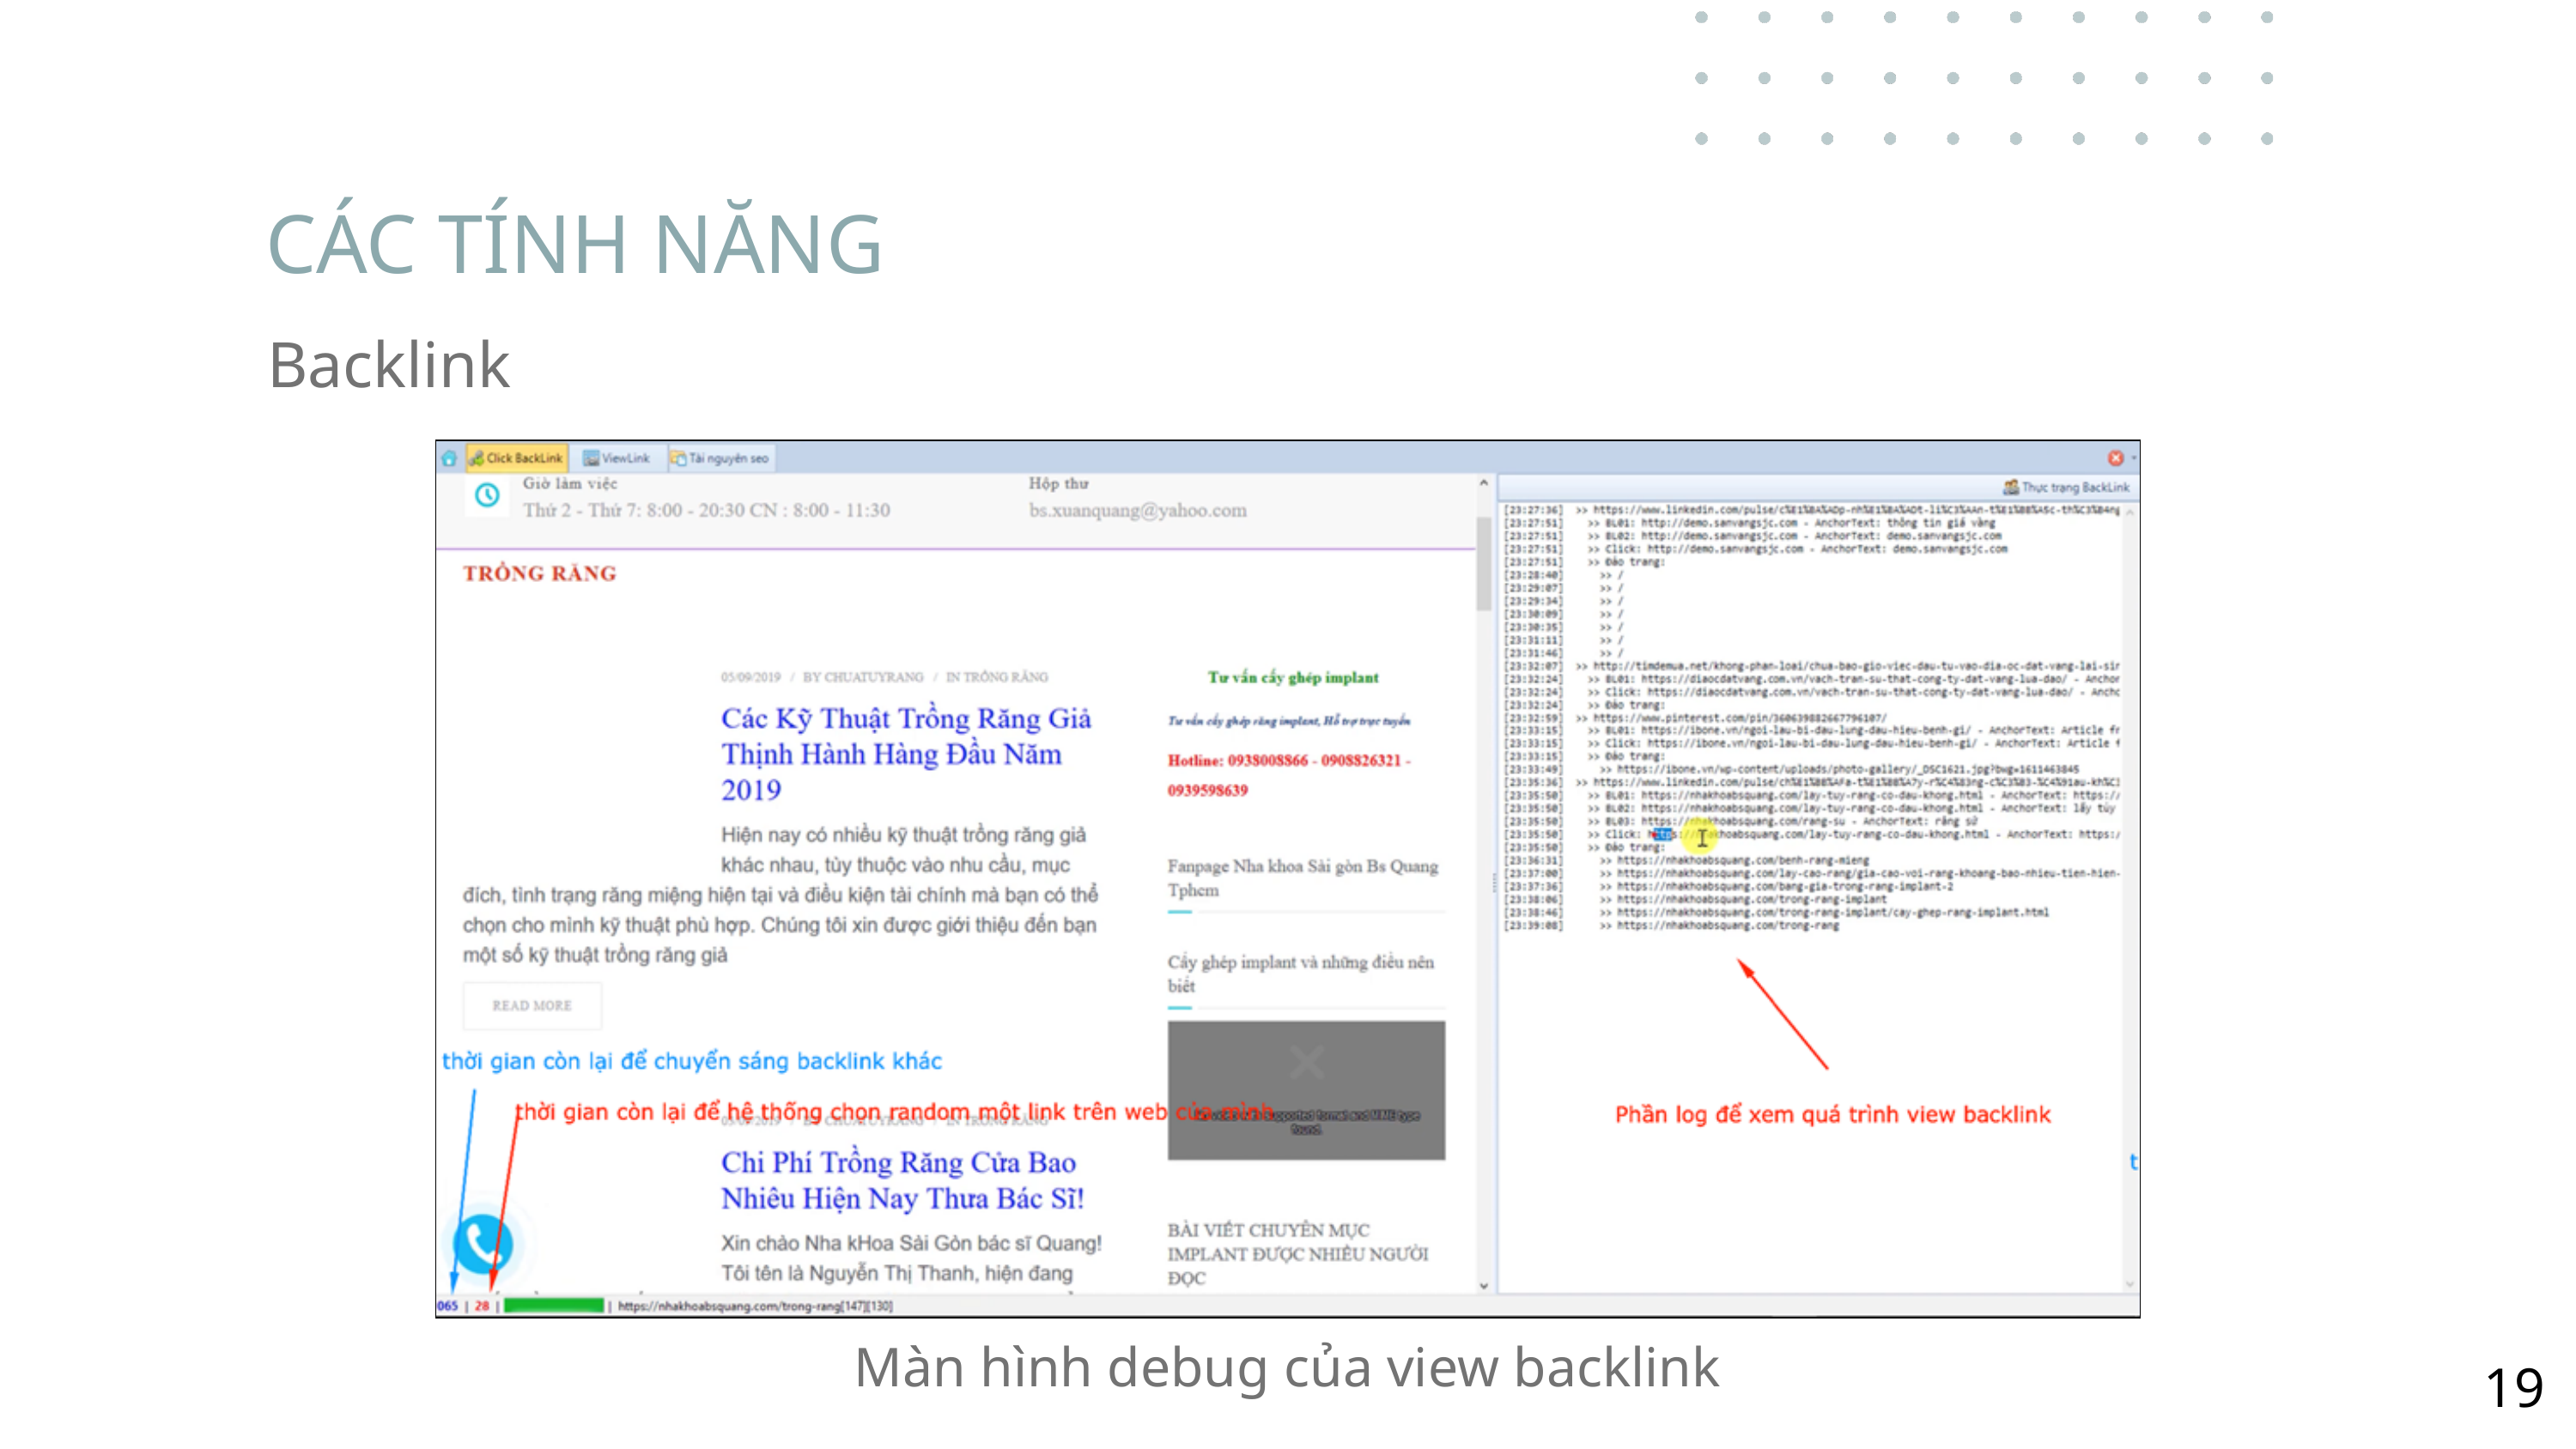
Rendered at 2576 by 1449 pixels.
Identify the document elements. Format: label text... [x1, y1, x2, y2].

text_box 19 [2482, 1343, 2546, 1419]
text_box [435, 440, 2141, 1393]
text_box CÁC TÍNH NĂNG [265, 201, 1214, 290]
text_box Backlink [267, 312, 554, 400]
text_box [1695, 0, 2274, 145]
